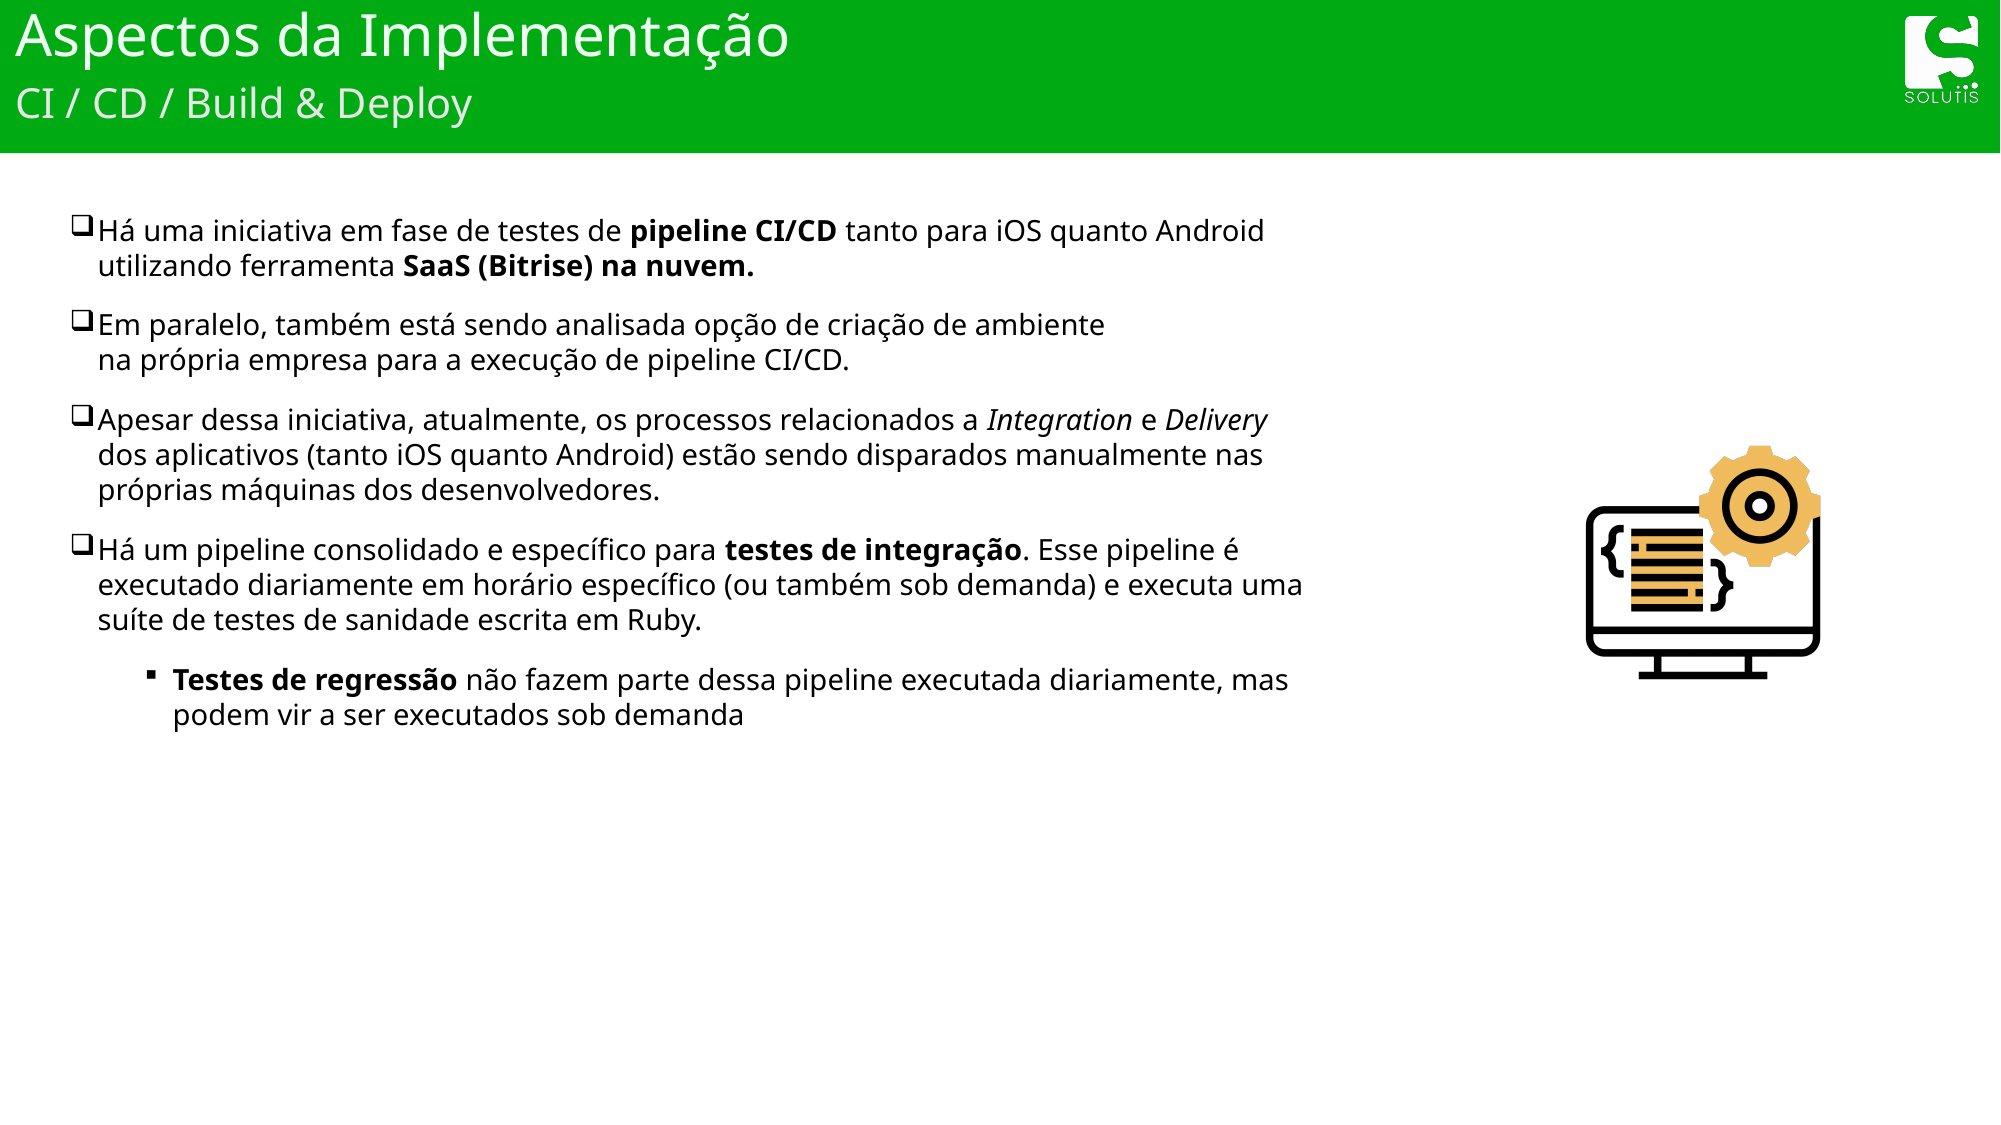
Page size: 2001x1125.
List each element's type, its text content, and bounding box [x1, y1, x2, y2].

text_box Há uma iniciativa em fase de testes de pipeline CI/CD tanto para iOS quanto Android utilizando ferramenta SaaS (Bitrise) na nuvem. Em paralelo, também está sendo analisada opção de criação de ambiente na própria empresa para a execução de pipeline CI/CD. Apesar dessa iniciativa, atualmente, os processos relacionados a Integration e Delivery dos aplicativos (tanto iOS quanto Android) estão sendo disparados manualmente nas próprias máquinas dos desenvolvedores. Há um pipeline consolidado e específico para testes de integração. Esse pipeline é executado diariamente em horário específico (ou também sob demanda) e executa uma suíte de testes de sanidade escrita em Ruby. Testes de regressão não fazem parte dessa pipeline executada diariamente, mas podem vir a ser executados sob demanda [54, 204, 1323, 739]
title Aspectos da Implementação [0, 0, 1500, 75]
picture [1582, 442, 1824, 683]
picture [1905, 16, 1978, 103]
subtitle CI / CD / Build & Deploy [0, 75, 1500, 135]
